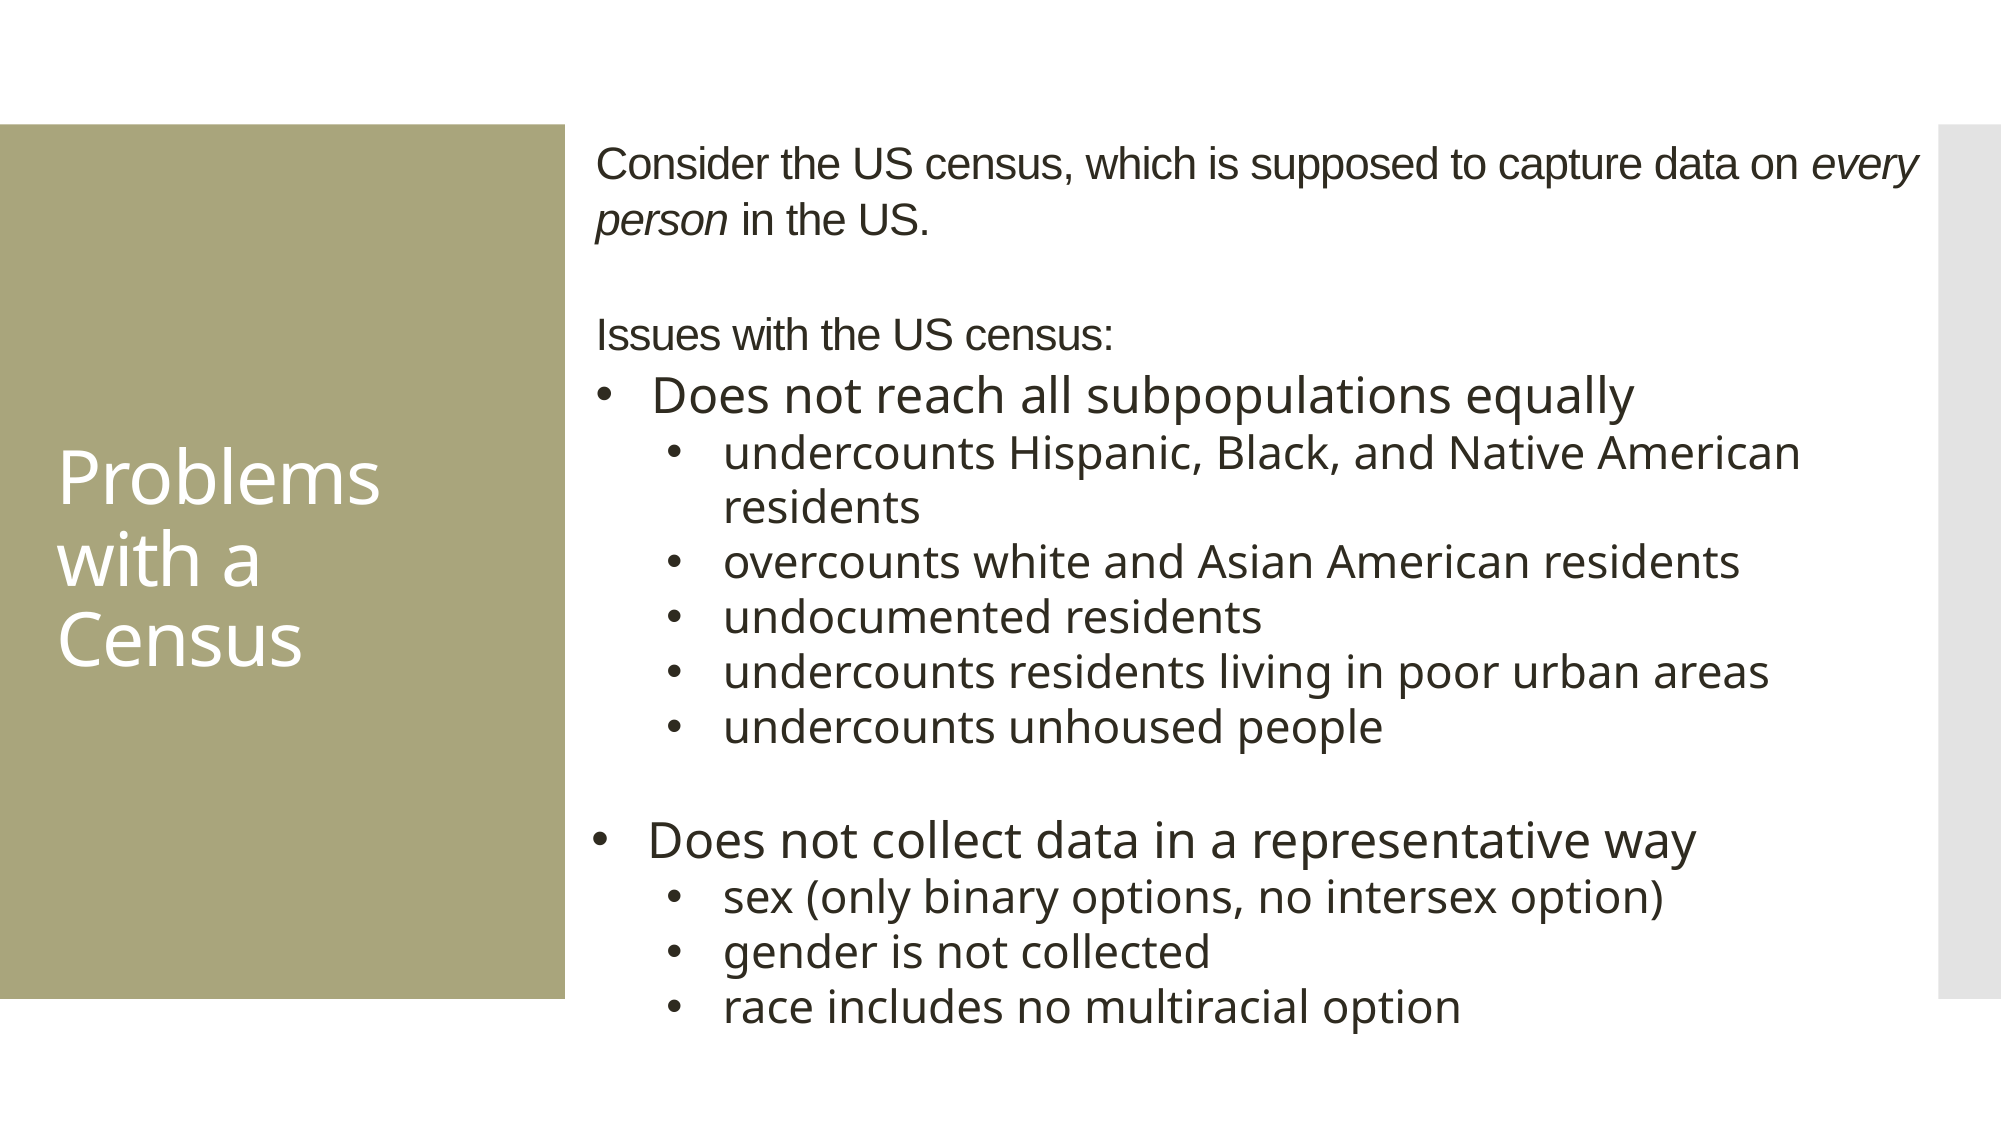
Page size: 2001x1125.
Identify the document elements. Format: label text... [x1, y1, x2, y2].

text_box Consider the US census, which is supposed to capture data on every person in the US. Issues with the US census: Does not reach all subpopulations equally undercounts Hispanic, Black, and Native American residents overcounts white and Asian American residents undocumented residents undercounts residents living in poor urban areas undercounts unhoused people Does not collect data in a representative way sex (only binary options, no intersex option) gender is not collected race includes no multiracial option [591, 131, 1923, 1033]
title Problems with a Census [41, 184, 525, 940]
